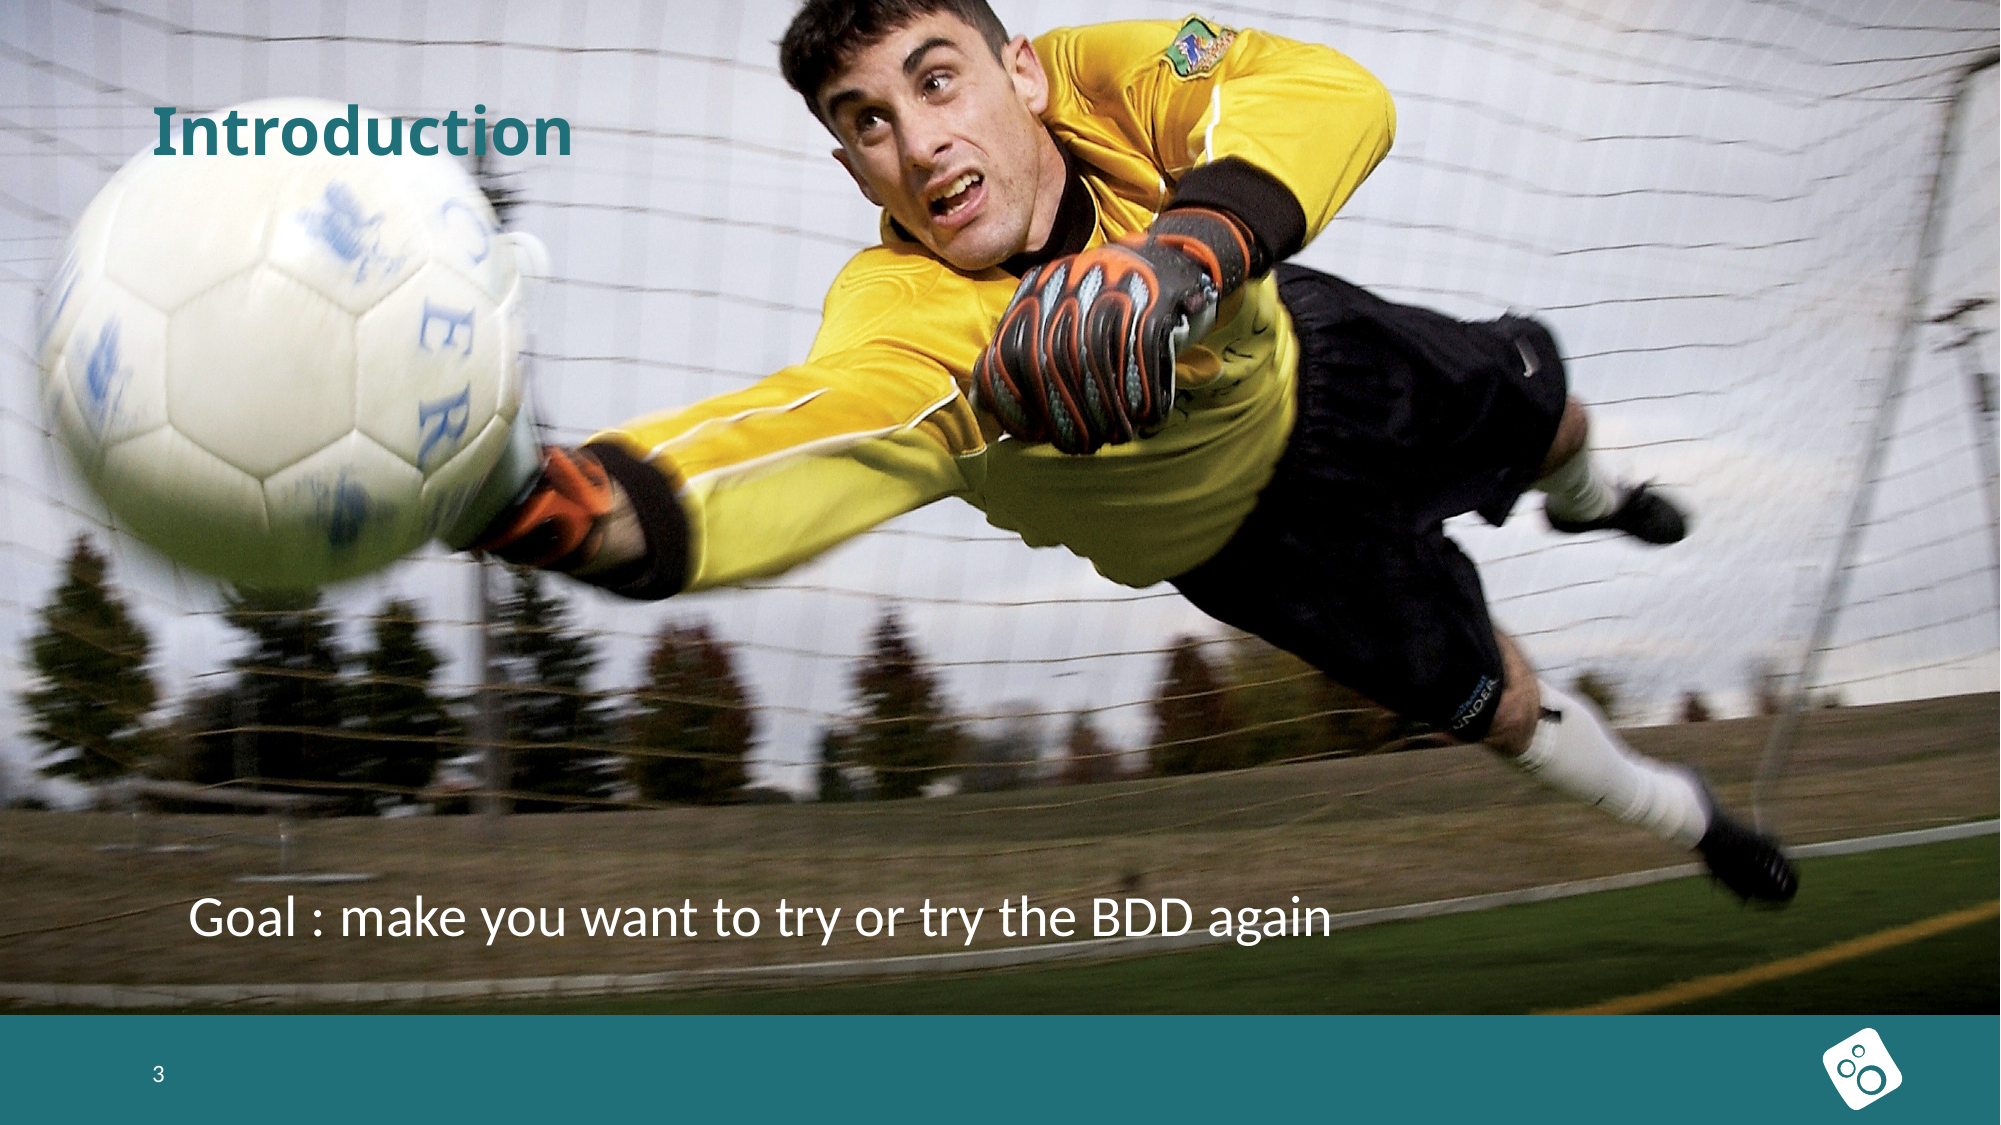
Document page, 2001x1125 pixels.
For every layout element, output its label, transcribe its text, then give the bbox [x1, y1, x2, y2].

text_box 1 [137, 1042, 343, 1103]
picture [0, 0, 2000, 1015]
